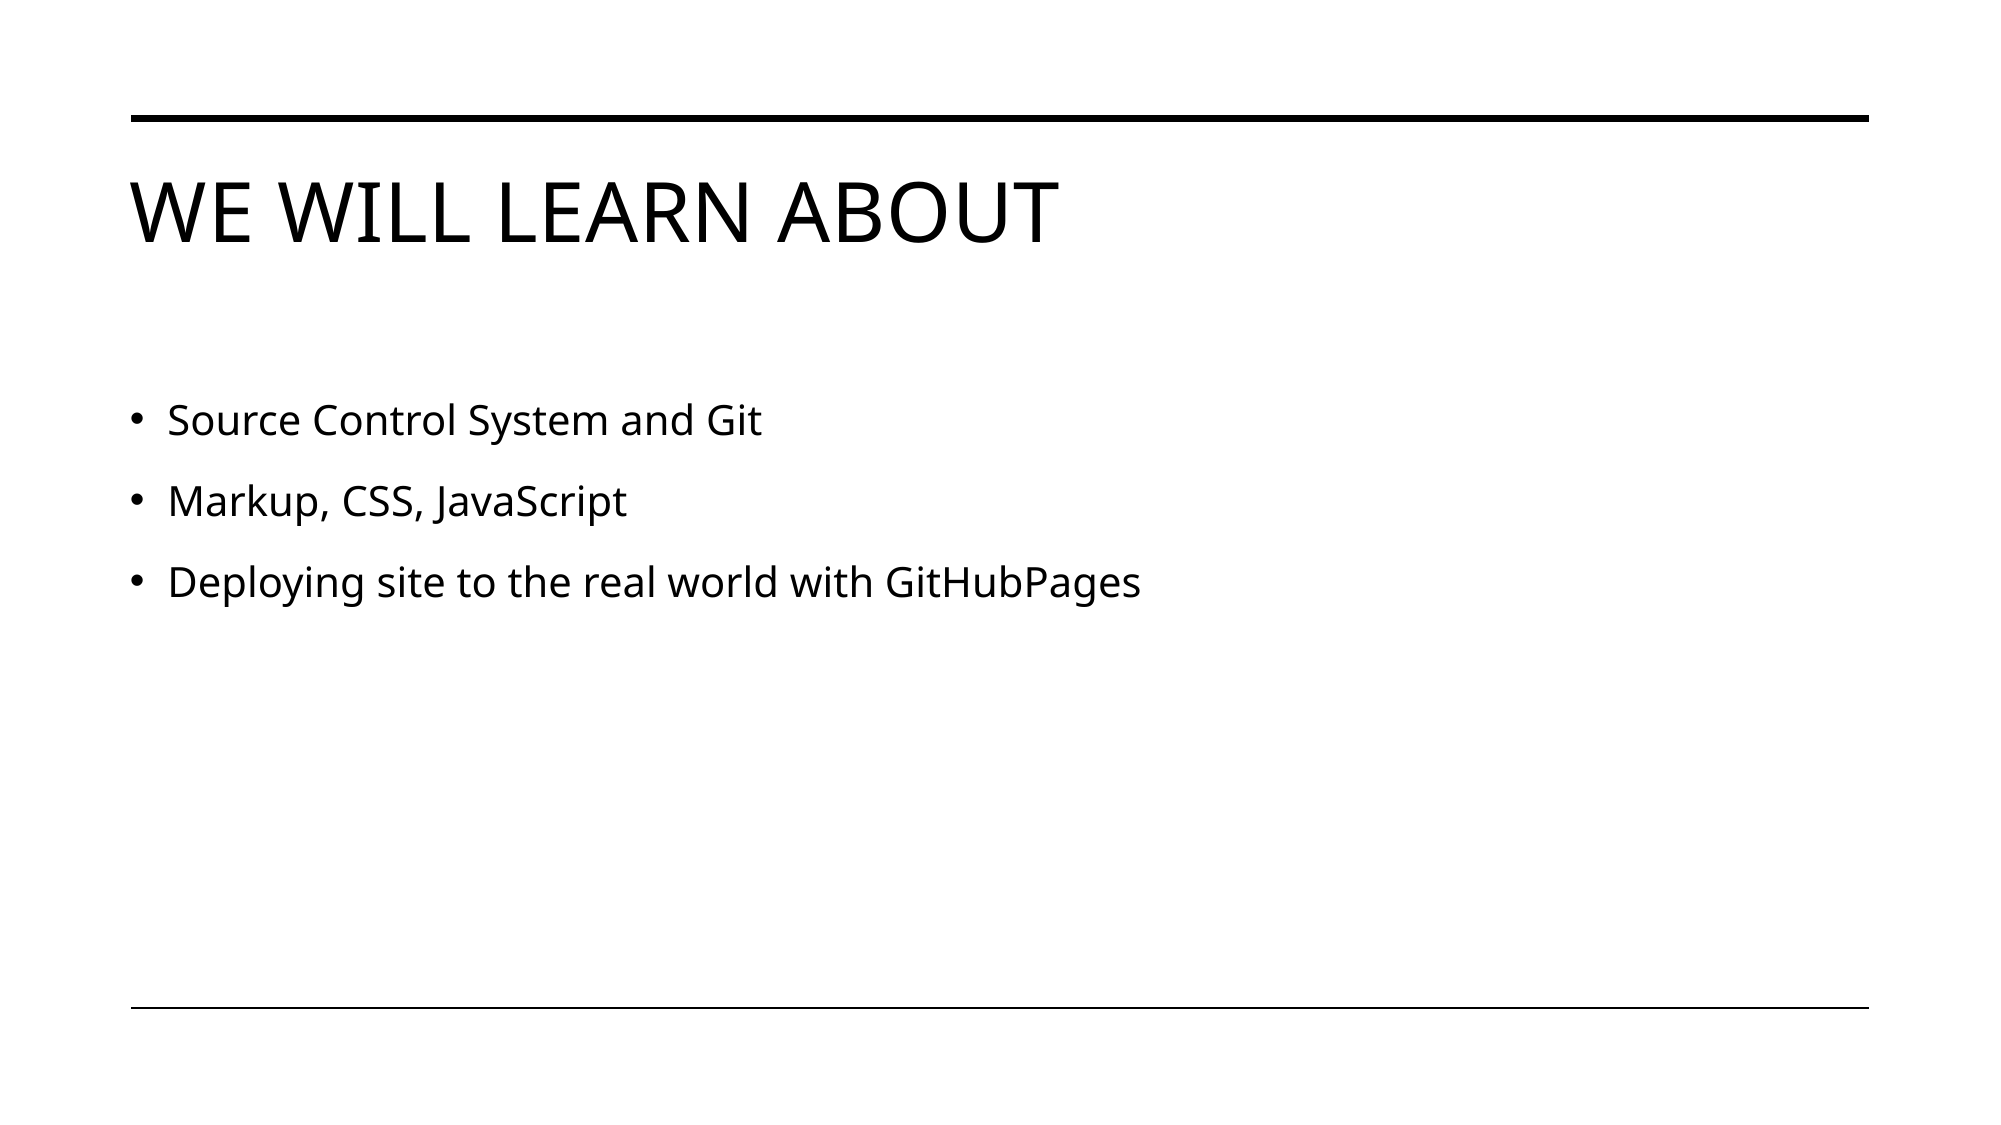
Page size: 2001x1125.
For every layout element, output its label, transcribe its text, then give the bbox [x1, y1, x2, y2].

list Source Control System and Git Markup, CSS, JavaScript Deploying site to the real world with GitHubPages [114, 376, 1869, 973]
title We will learn about [114, 151, 1869, 376]
